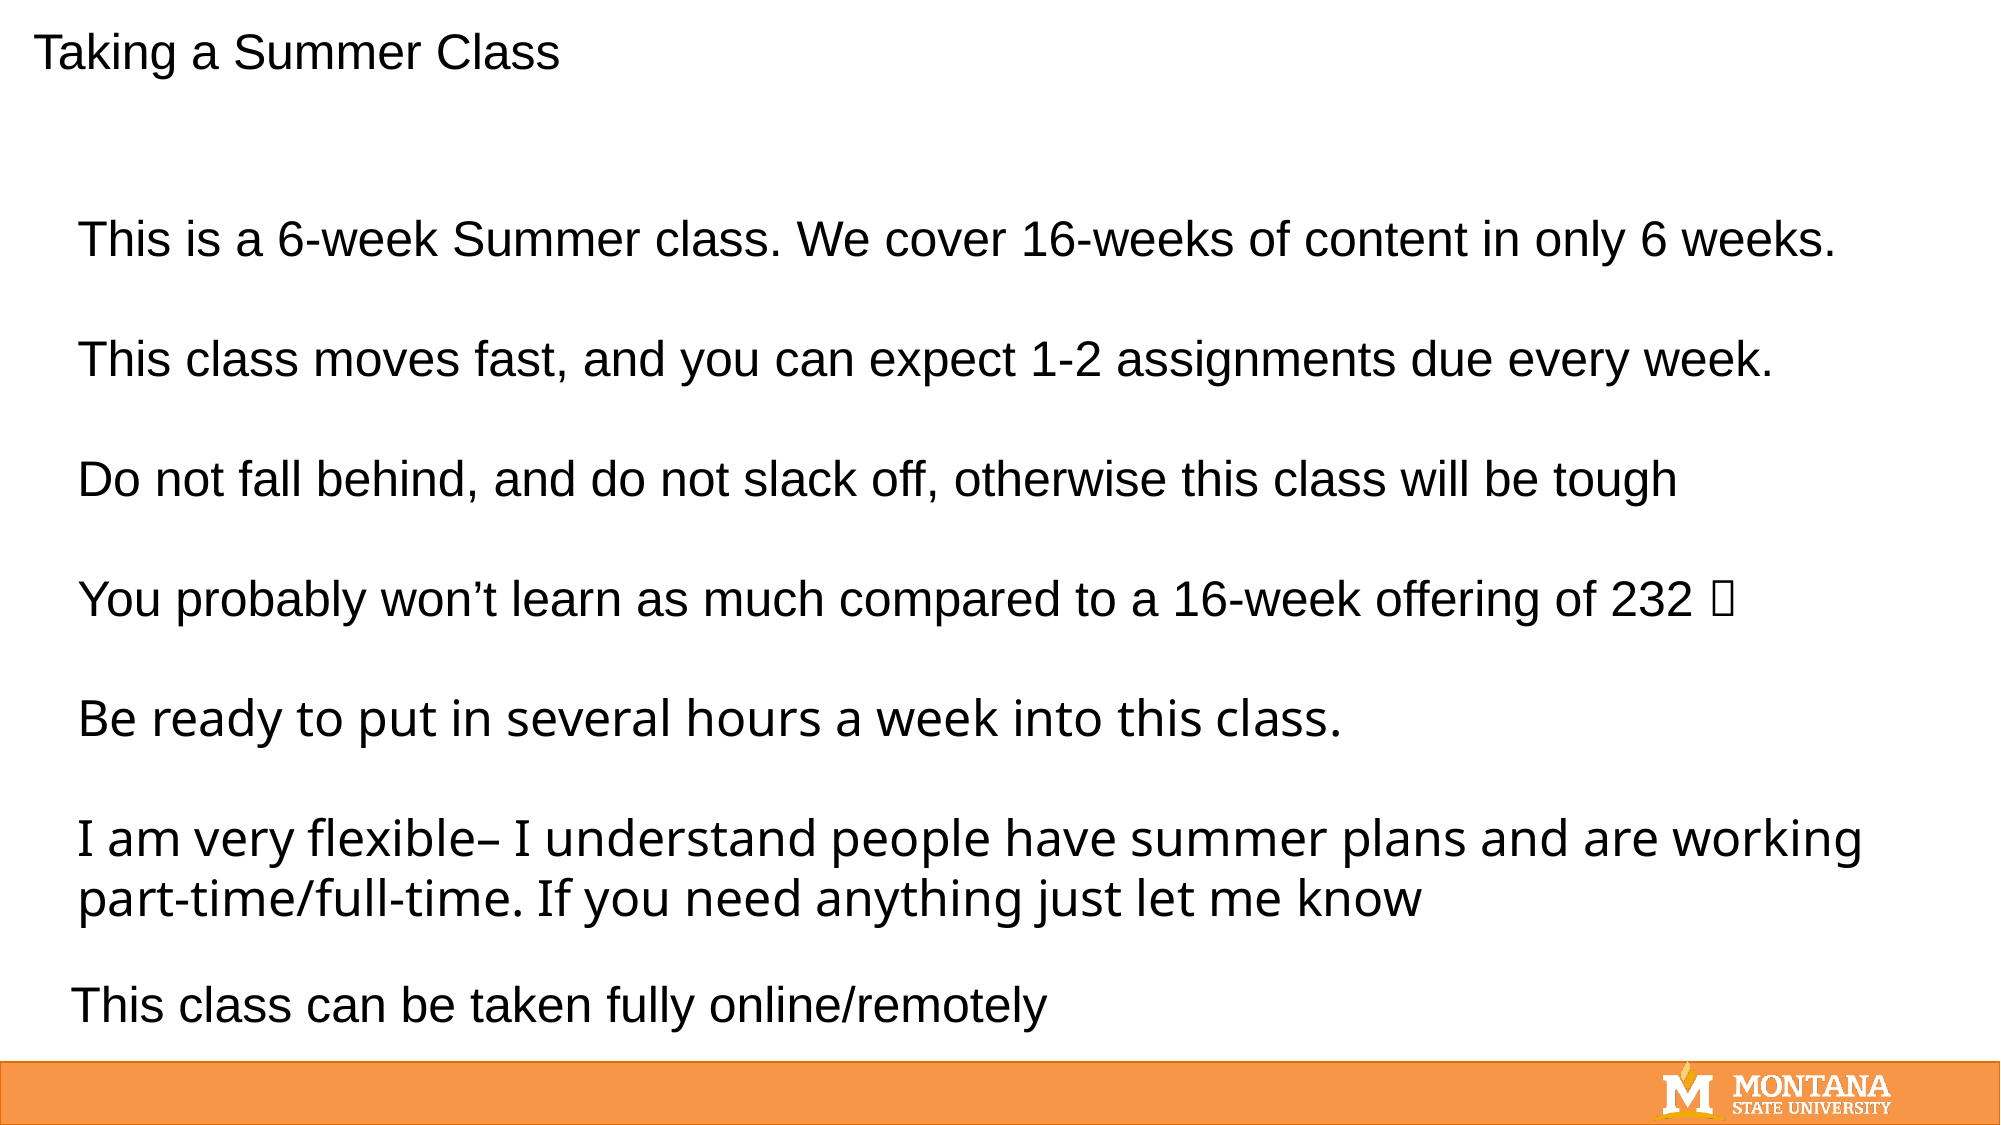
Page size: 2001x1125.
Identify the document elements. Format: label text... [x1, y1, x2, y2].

text_box This class can be taken fully online/remotely [55, 964, 1064, 1040]
text_box This is a 6-week Summer class. We cover 16-weeks of content in only 6 weeks. This class moves fast, and you can expect 1-2 assignments due every week. Do not fall behind, and do not slack off, otherwise this class will be tough You probably won’t learn as much compared to a 16-week offering of 232  Be ready to put in several hours a week into this class. I am very flexible– I understand people have summer plans and are working part-time/full-time. If you need anything just let me know [62, 199, 1907, 935]
picture [1649, 1060, 1892, 1122]
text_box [0, 1060, 1647, 1125]
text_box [1892, 1060, 2000, 1125]
text_box Taking a Summer Class [18, 12, 576, 88]
